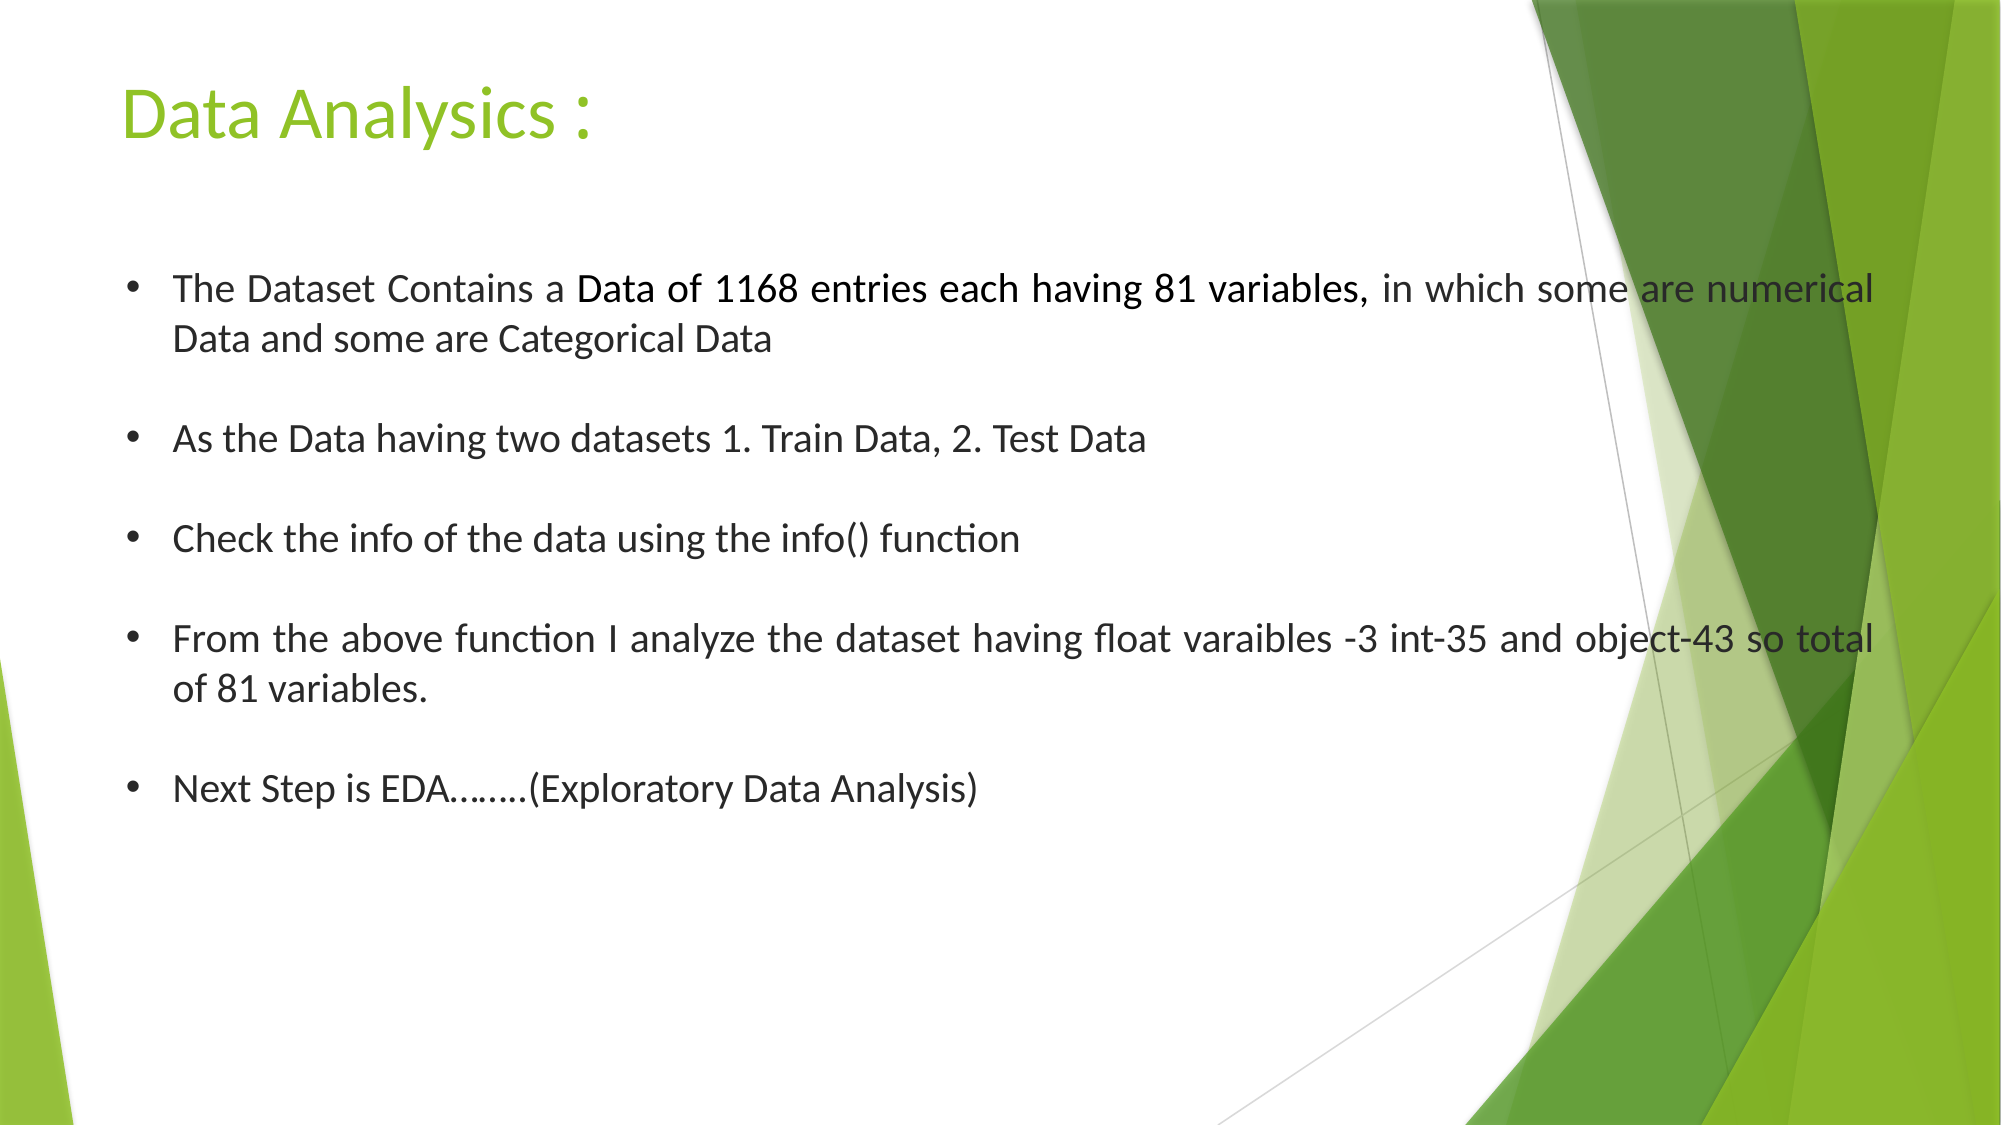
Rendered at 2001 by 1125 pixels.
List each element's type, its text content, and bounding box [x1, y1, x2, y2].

text_box The Dataset Contains a Data of 1168 entries each having 81 variables, in which some are numerical Data and some are Categorical Data As the Data having two datasets 1. Train Data, 2. Test Data Check the info of the data using the info() function From the above function I analyze the dataset having float varaibles -3 int-35 and object-43 so total of 81 variables. Next Step is EDA……..(Exploratory Data Analysis) [111, 253, 1889, 819]
title Data Analysics : [106, 55, 1517, 273]
